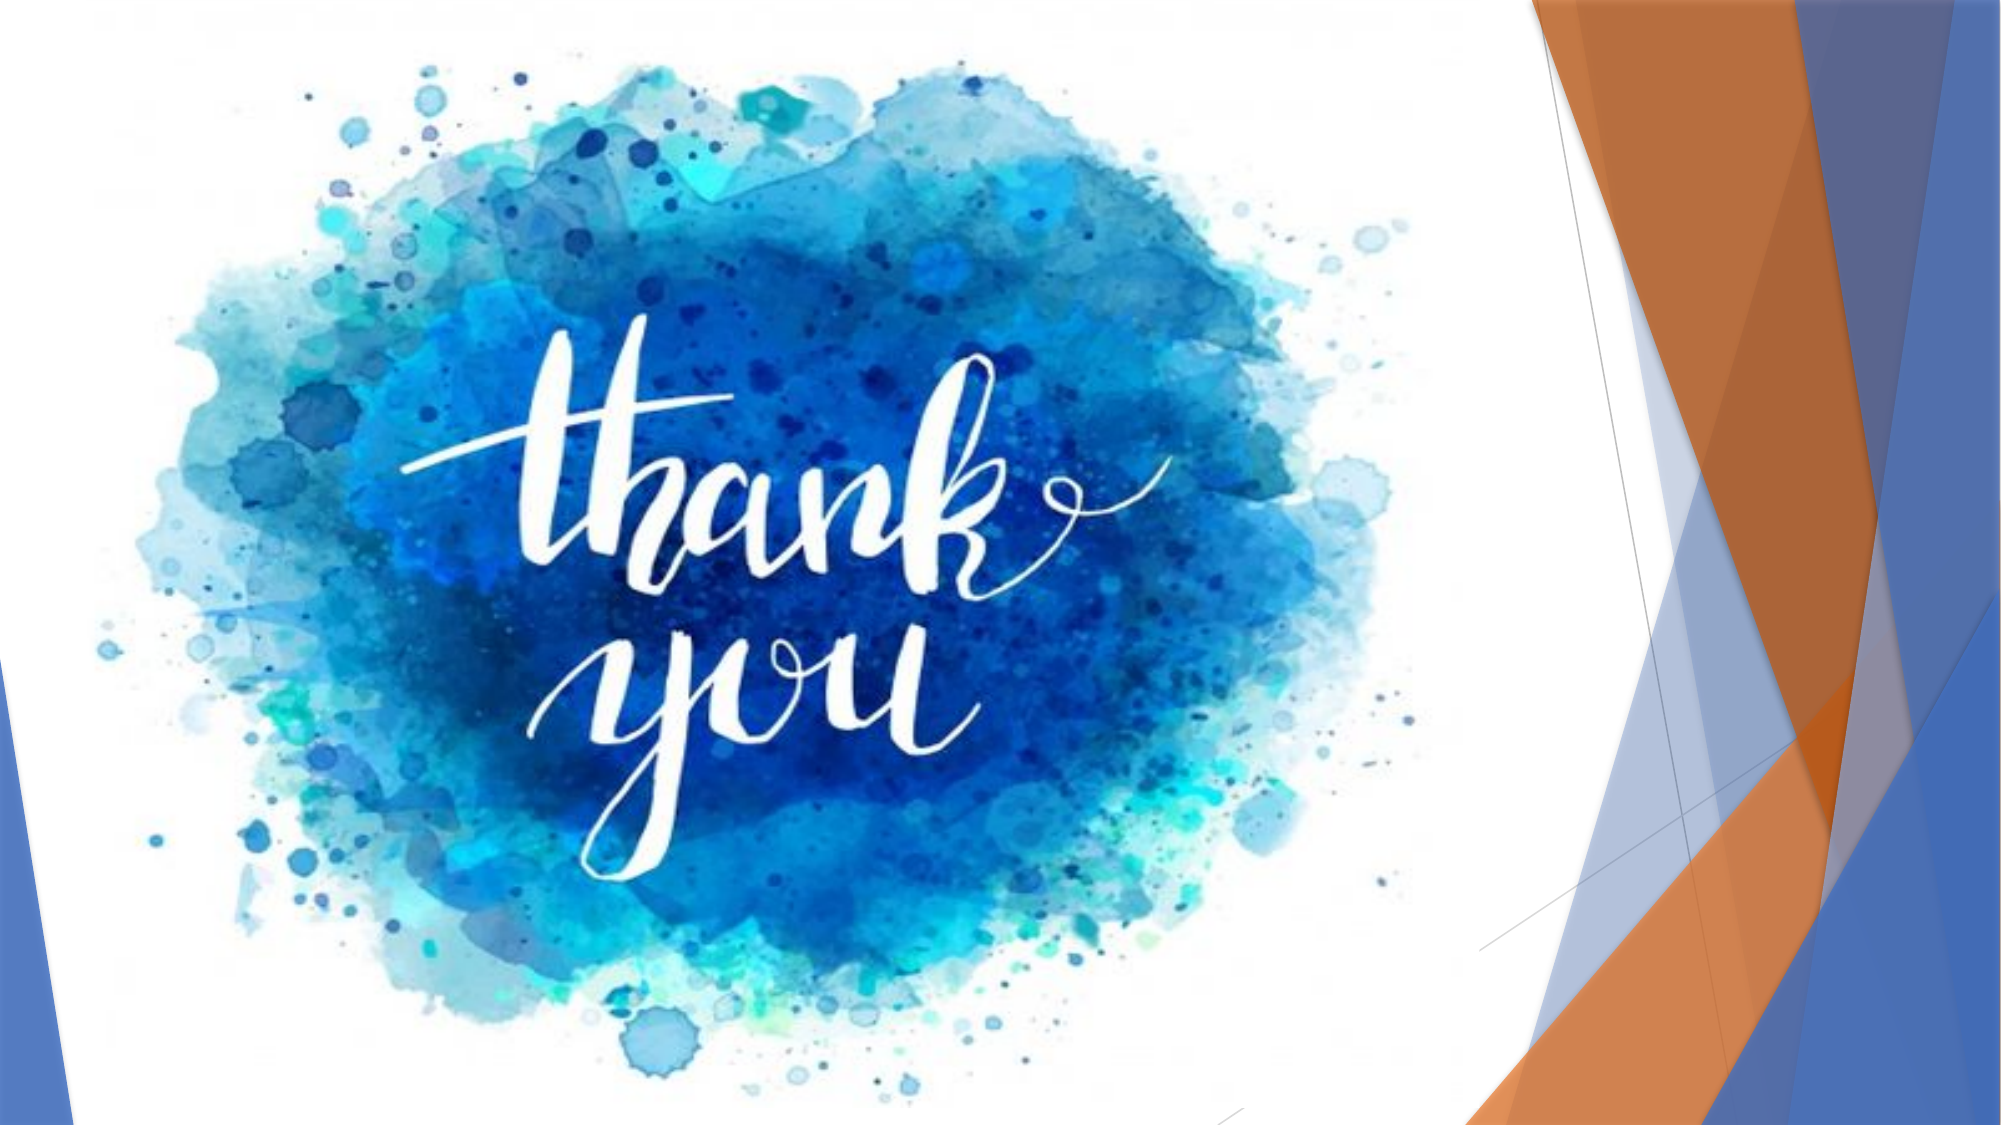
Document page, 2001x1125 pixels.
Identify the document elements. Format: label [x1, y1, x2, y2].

text_box [86, 0, 1480, 1108]
